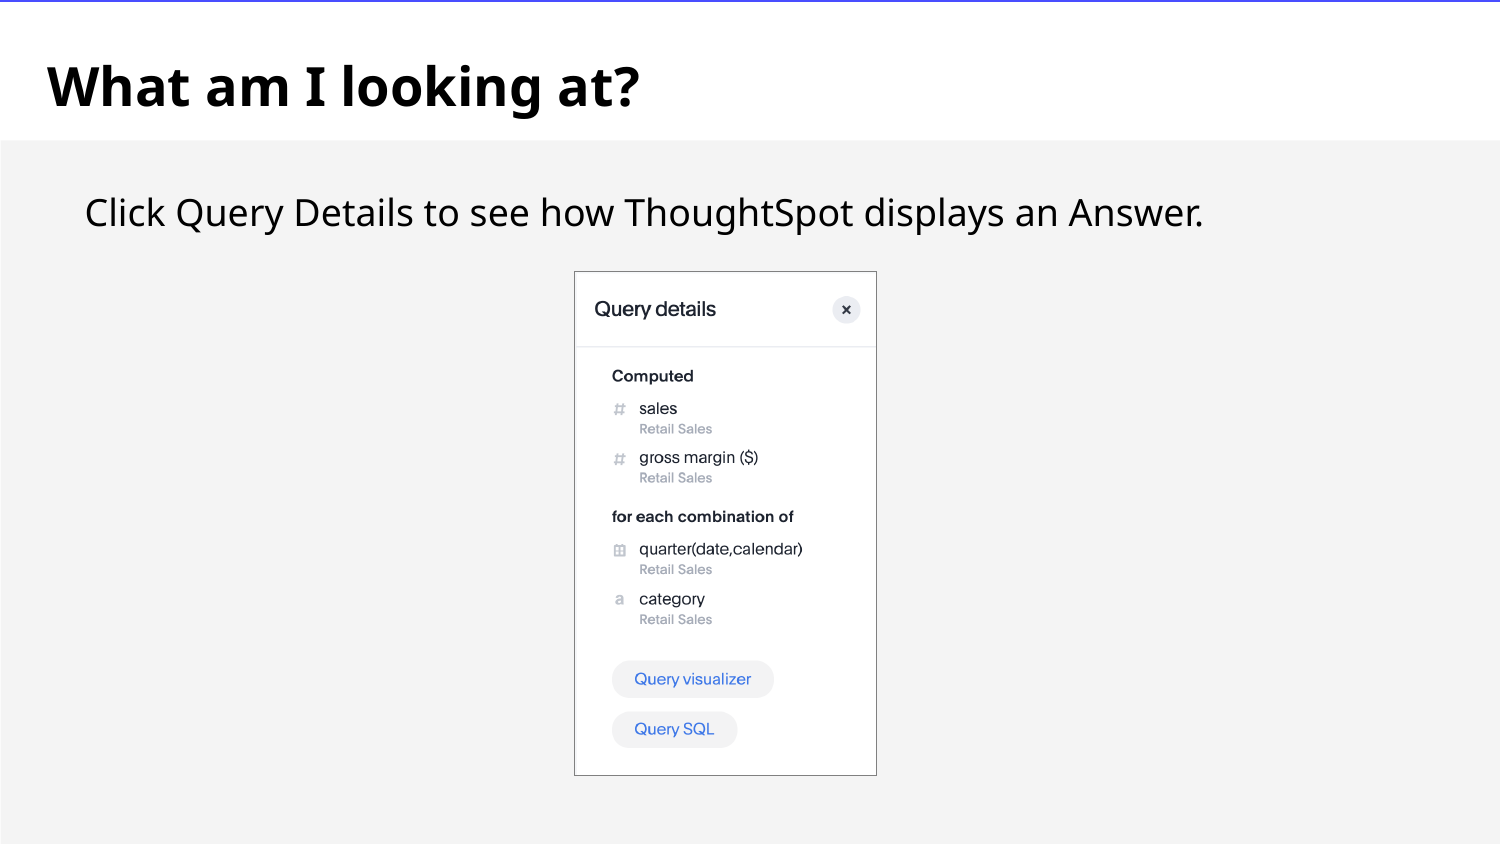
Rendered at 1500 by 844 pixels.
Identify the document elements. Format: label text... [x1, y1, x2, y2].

picture [574, 271, 877, 776]
title What am I looking at? [32, 45, 1425, 124]
list Click Query Details to see how ThoughtSpot displays an Answer. [65, 174, 1412, 524]
